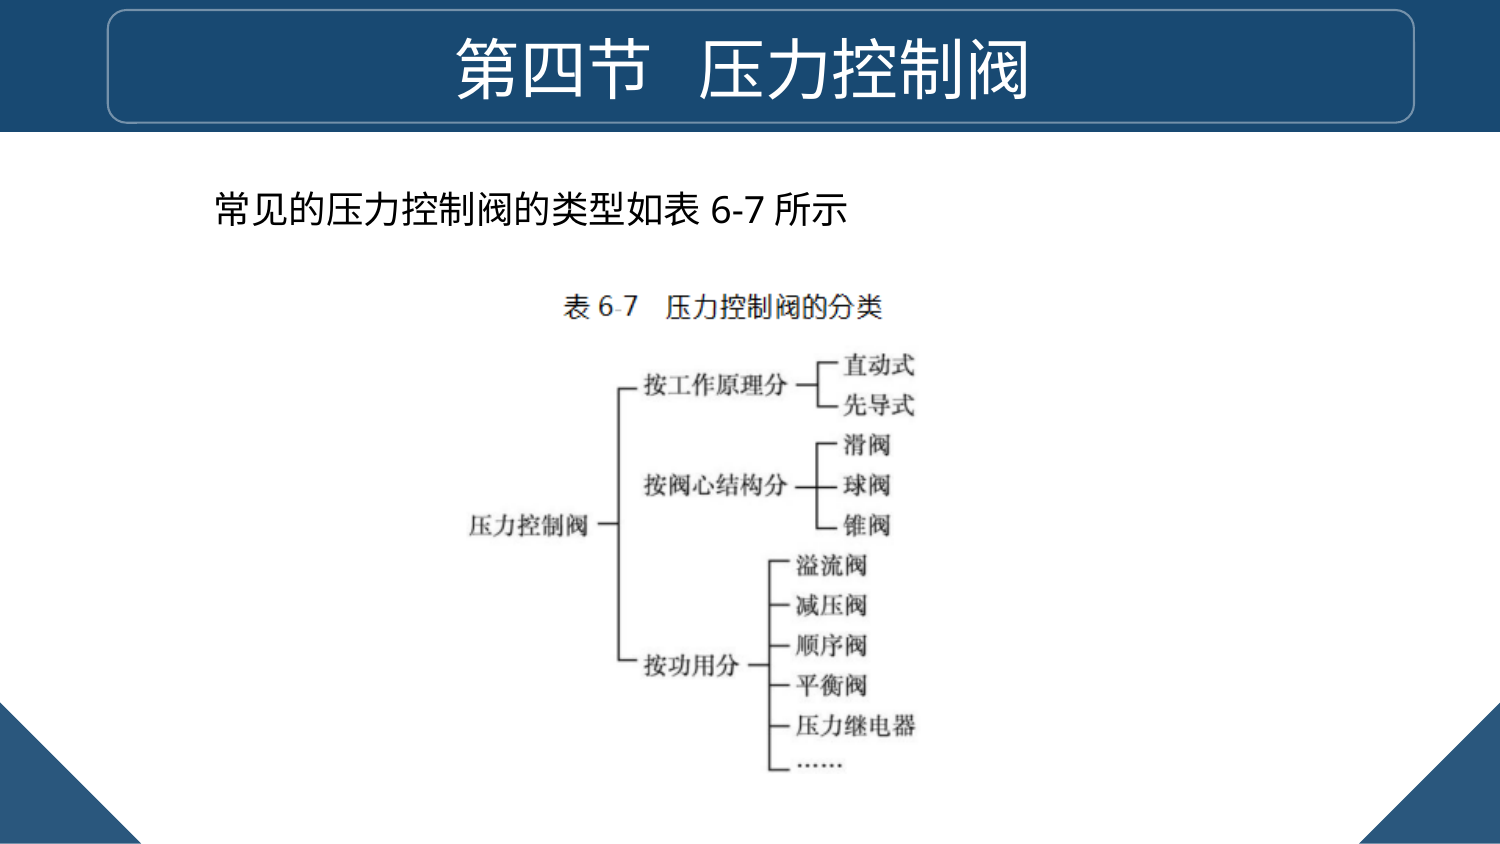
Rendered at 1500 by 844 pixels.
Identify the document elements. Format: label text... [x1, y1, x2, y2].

text_box [1357, 701, 1500, 844]
text_box [0, 700, 144, 844]
text_box [106, 8, 1416, 124]
text_box 第四节 压力控制阀 [116, 20, 1370, 115]
picture [448, 291, 994, 774]
text_box 常见的压力控制阀的类型如表6-7所示 [199, 190, 864, 239]
